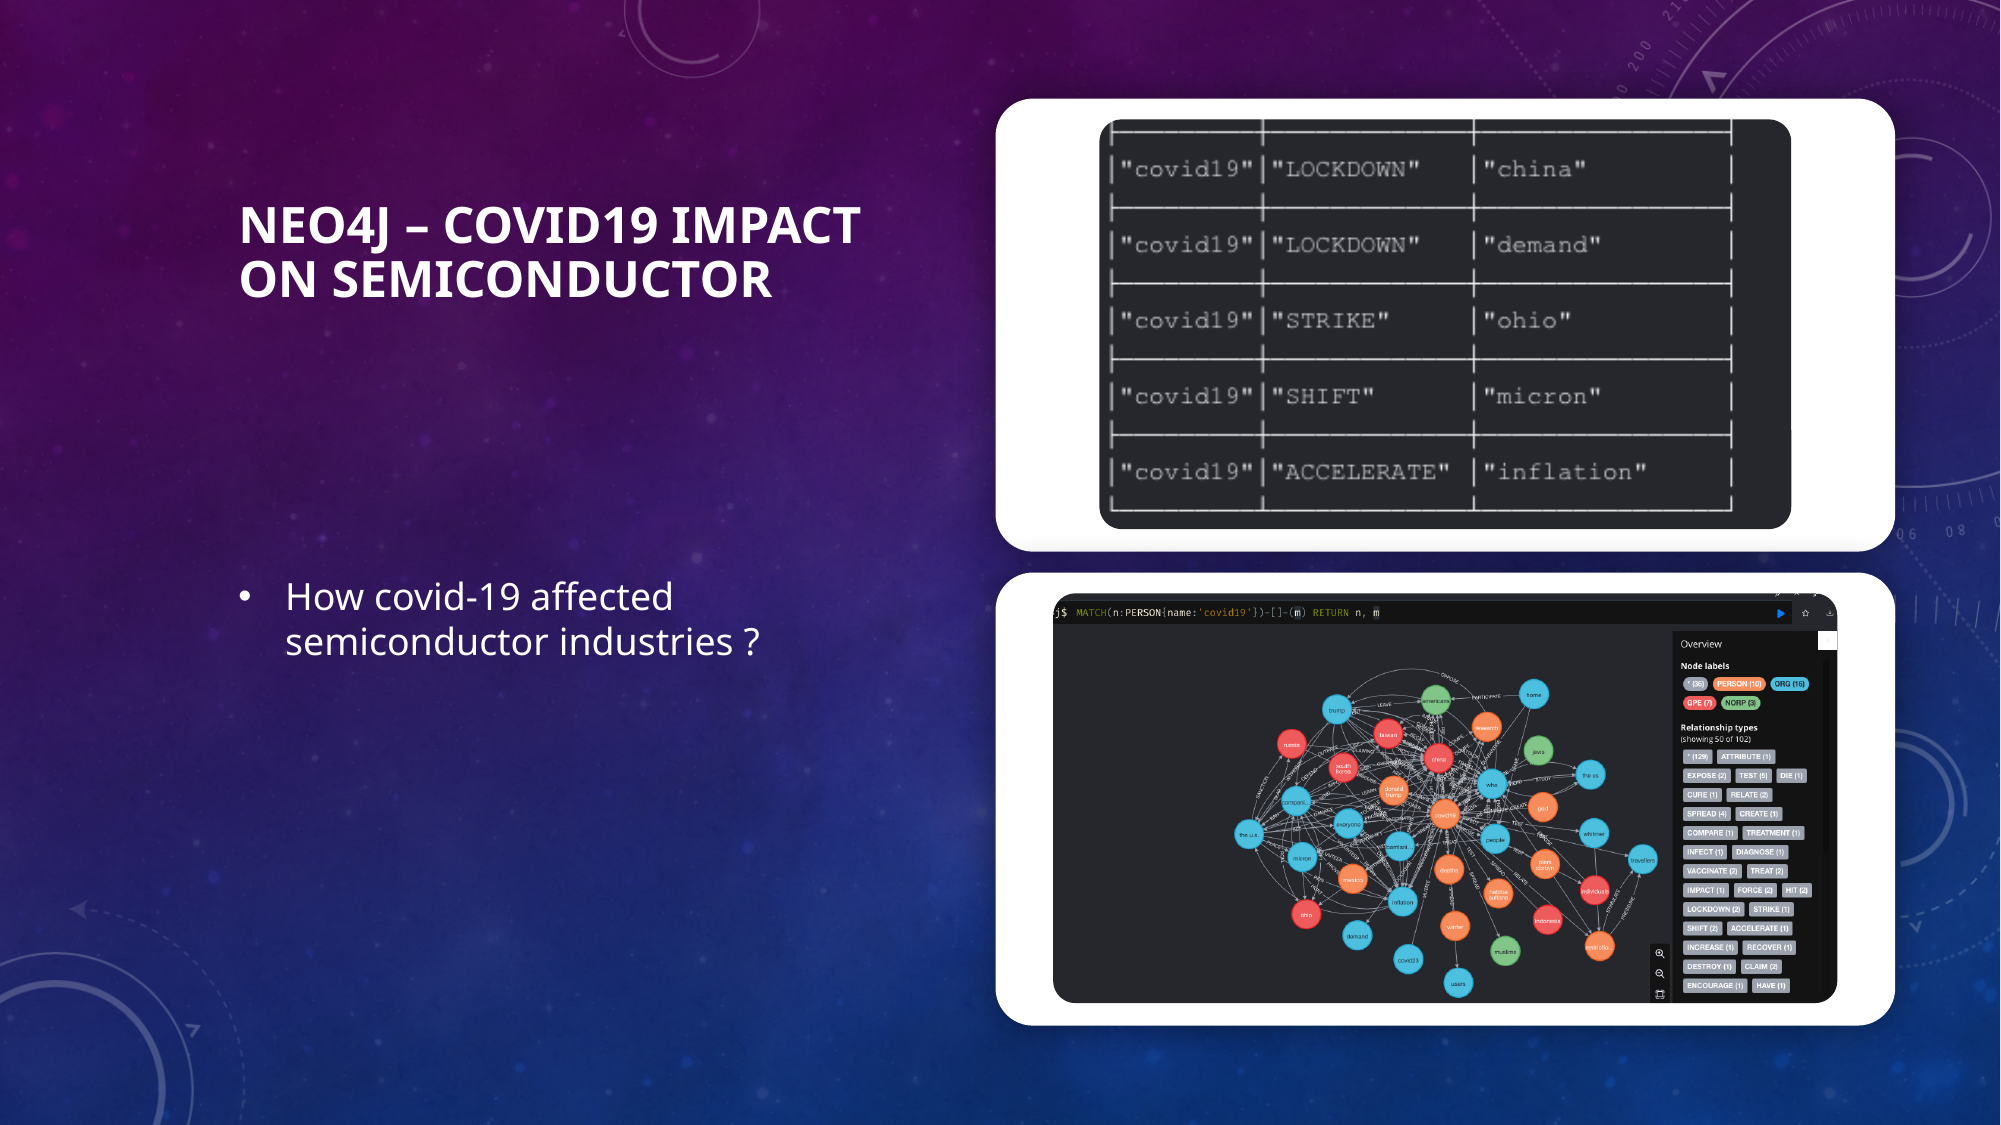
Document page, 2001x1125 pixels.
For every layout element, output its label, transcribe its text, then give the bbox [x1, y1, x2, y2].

picture [0, 0, 2001, 1125]
list How covid-19 affected semiconductor industries ? [223, 351, 896, 950]
text_box [998, 101, 1893, 549]
text_box [998, 575, 1893, 1024]
title Neo4j – COVID19 impact on semiconductor [223, 169, 896, 339]
